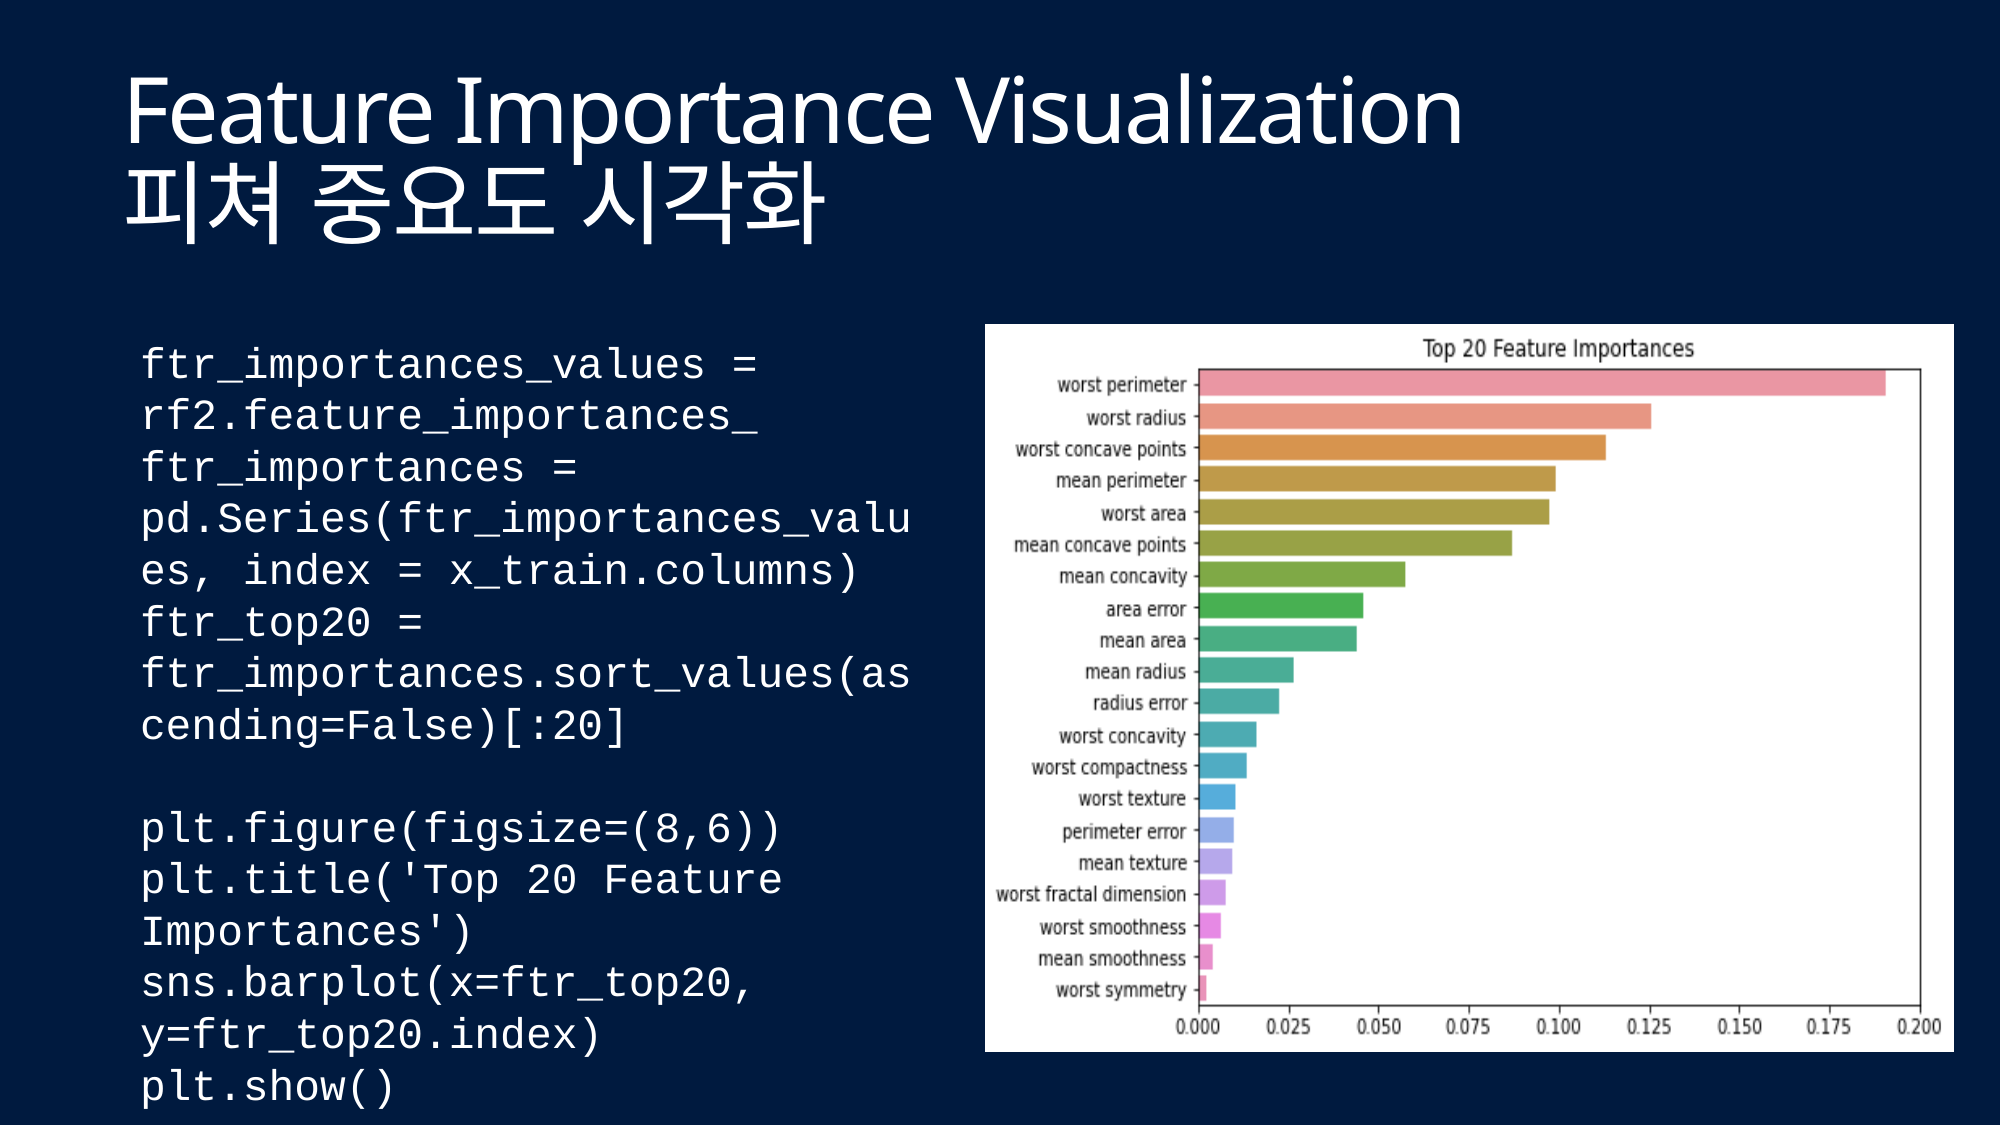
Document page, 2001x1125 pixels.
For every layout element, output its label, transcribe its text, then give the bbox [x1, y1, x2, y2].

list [985, 324, 1954, 1053]
list ftr_importances_values = rf2.feature_importances_ ftr_importances = pd.Series(ftr_importances_values, index = x_train.columns) ftr_top20 = ftr_importances.sort_values(ascending=False)[:20] plt.figure(figsize=(8,6)) plt.title('Top 20 Feature Importances') sns.barplot(x=ftr_top20, y=ftr_top20.index) plt.show() [111, 327, 938, 1125]
title Feature Importance Visualization 피쳐 중요도 시각화 [107, 0, 1875, 325]
